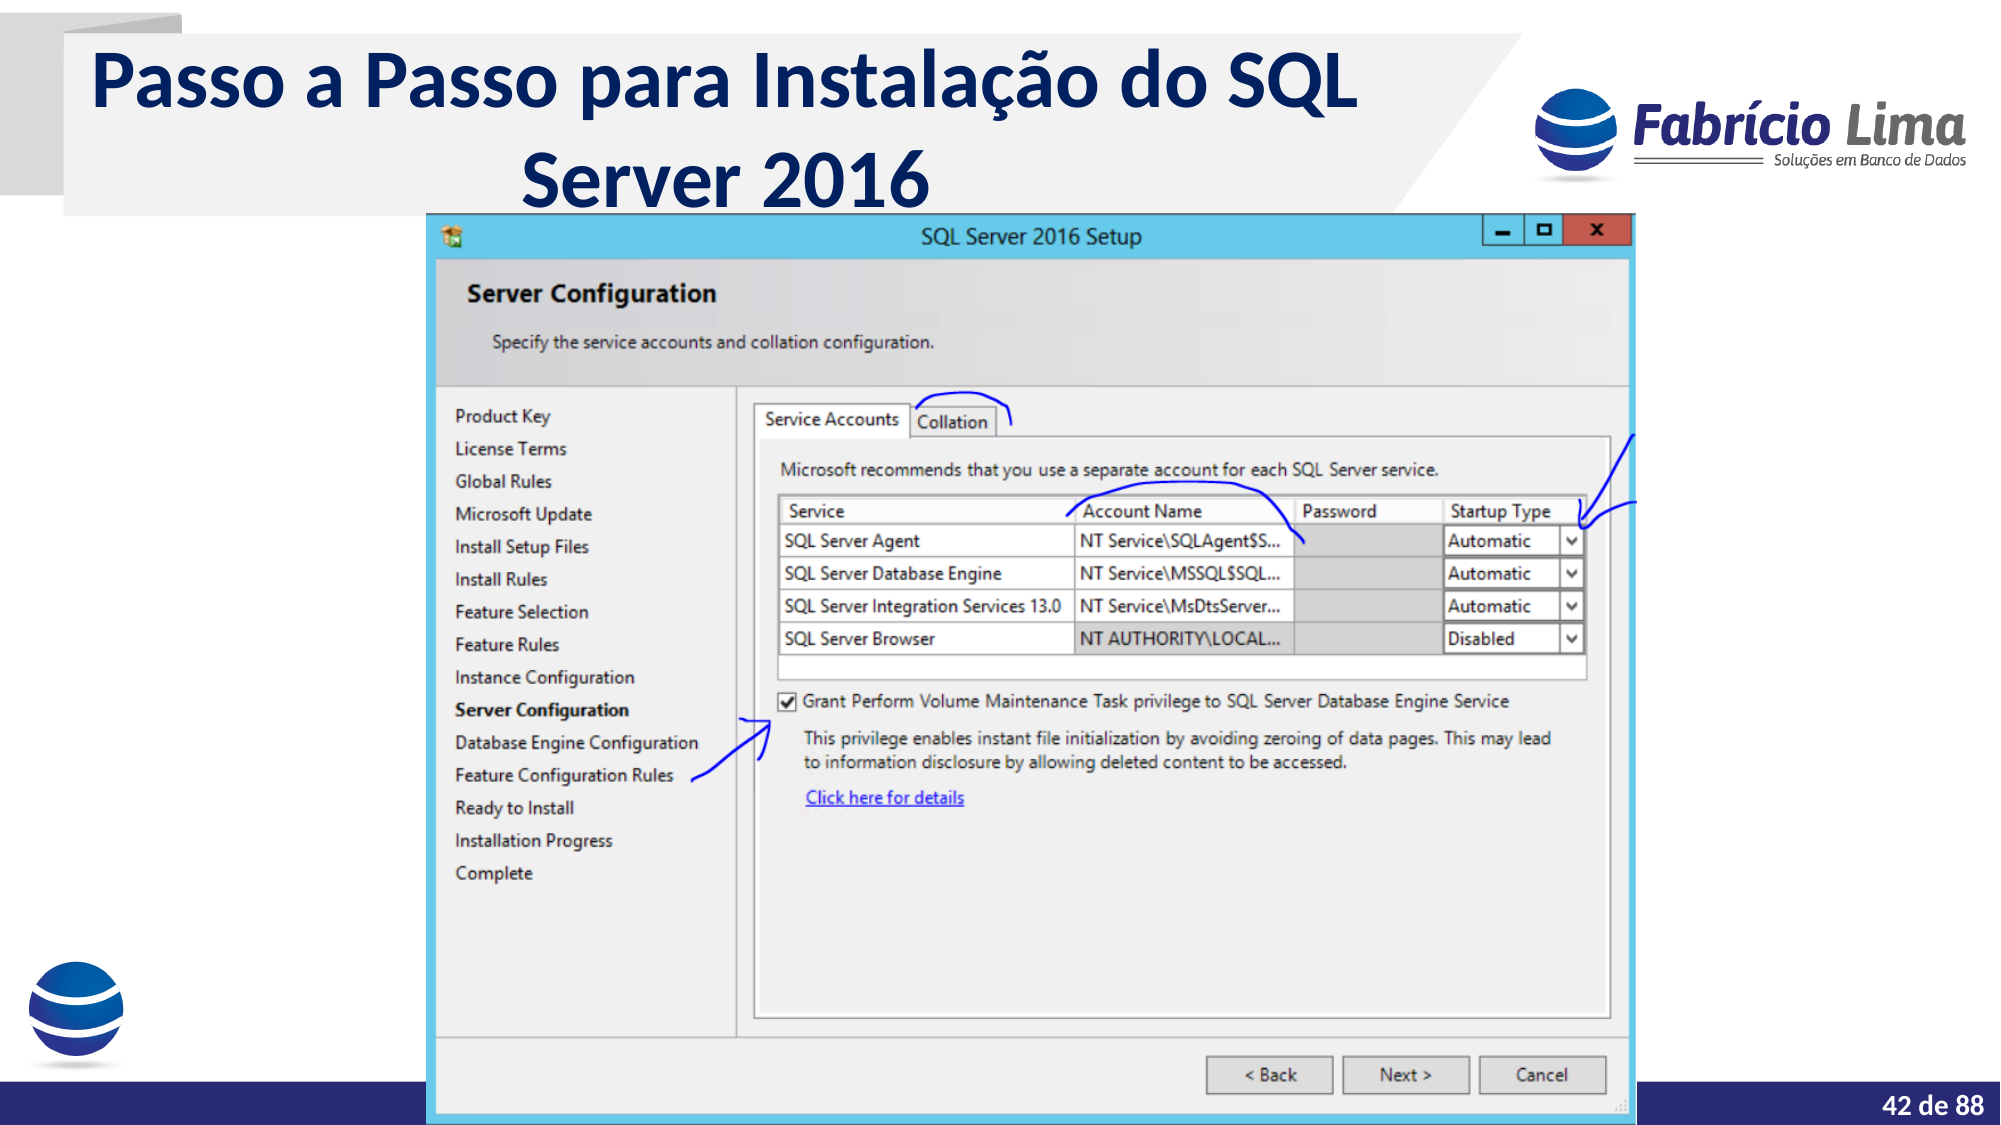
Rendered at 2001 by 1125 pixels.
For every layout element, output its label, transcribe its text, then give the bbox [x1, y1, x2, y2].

slide_number 32 de 88 [1718, 1083, 2000, 1125]
picture [425, 42, 1997, 1125]
picture [14, 951, 137, 1082]
text_box Passo a Passo para Instalação do SQL Server 2016 [62, 33, 1390, 214]
